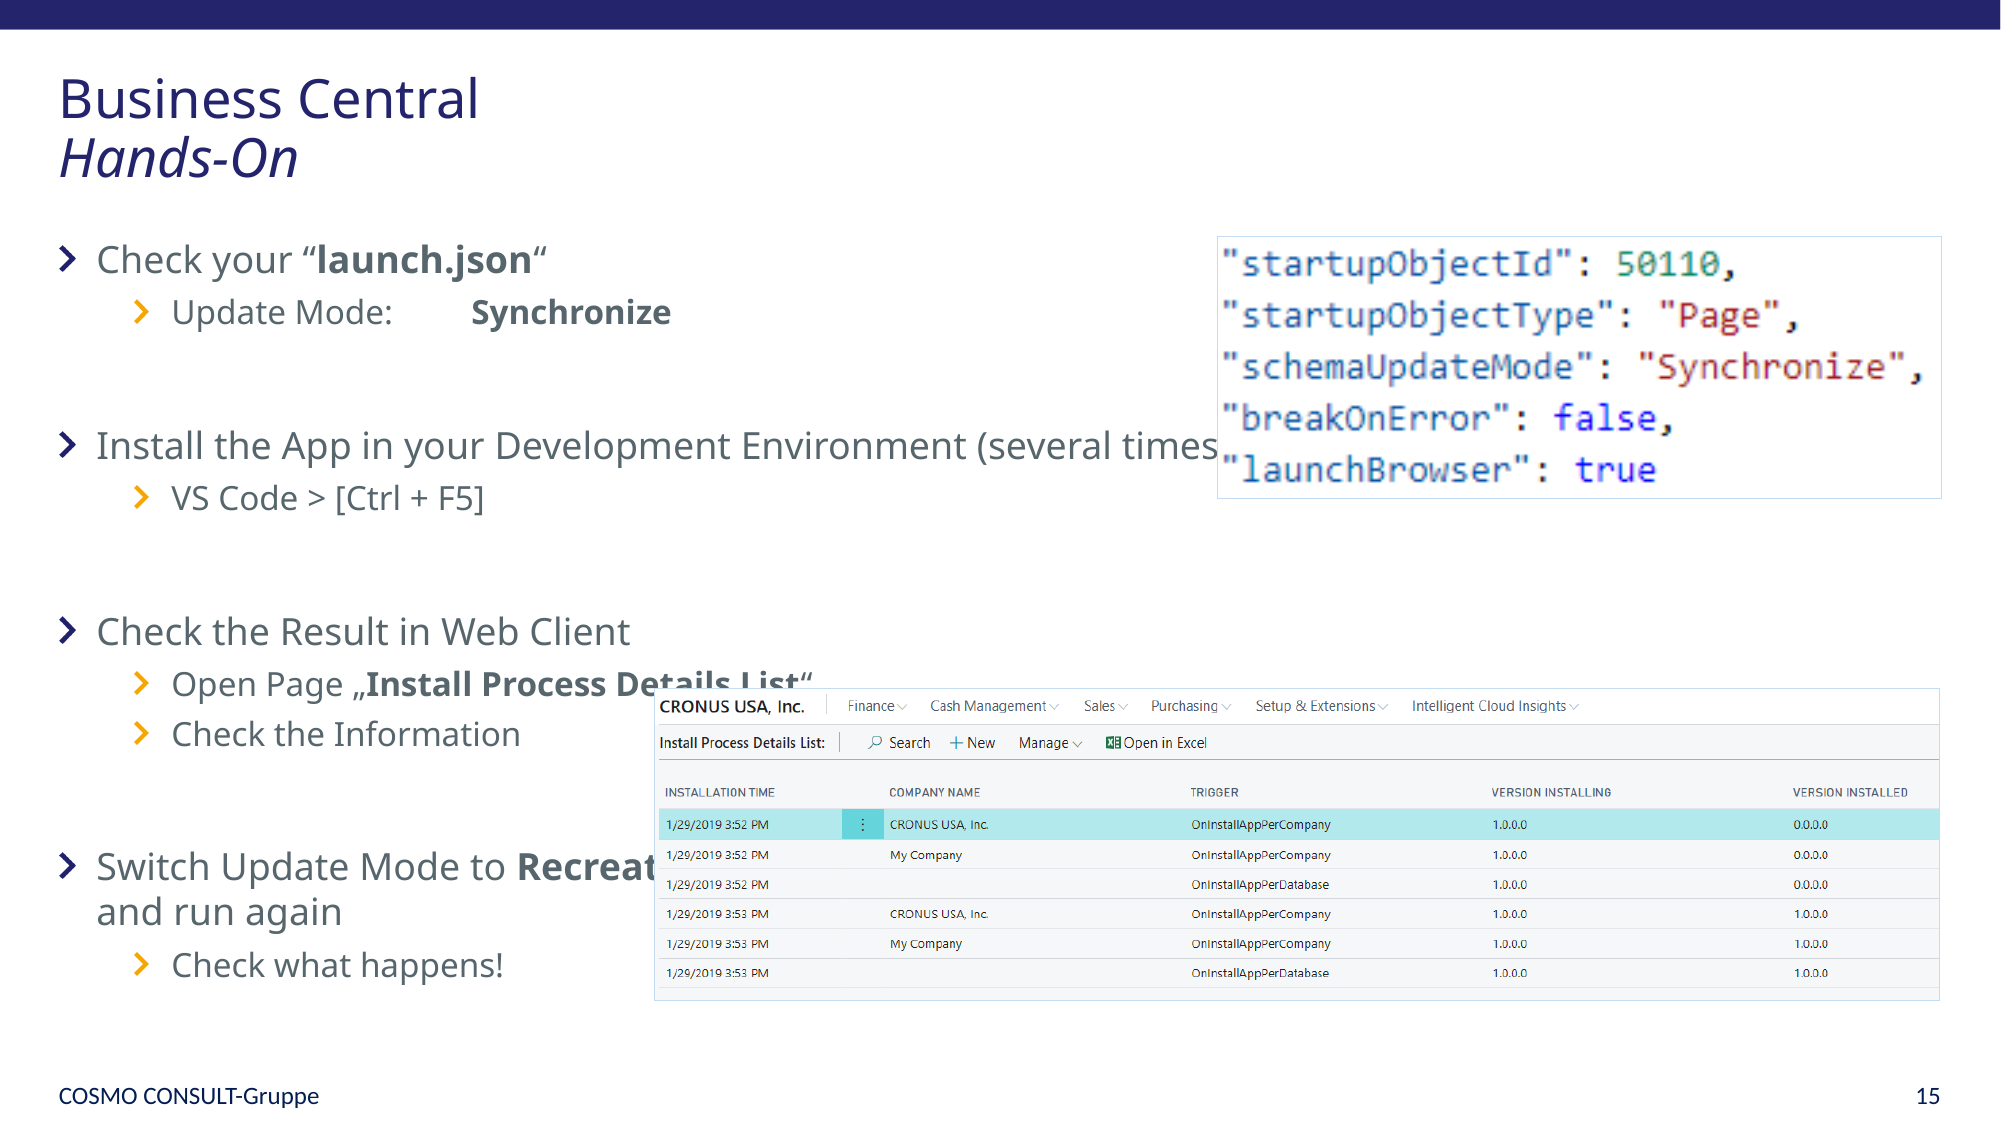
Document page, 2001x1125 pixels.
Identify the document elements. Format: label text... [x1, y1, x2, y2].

picture [134, 671, 149, 695]
picture [134, 485, 149, 509]
picture [1217, 236, 1942, 499]
picture [59, 431, 76, 458]
list Check your “launch.json“ Update Mode: Synchronize Install the App in your Development Environment (several times)  VS Code > [Ctrl + F5] Check the Result in Web Client Open Page „Install Process Details List“ Check the Information Switch Update Mode to Recreate and run again Check what happens! [58, 235, 1941, 1040]
picture [134, 721, 149, 745]
picture [134, 952, 149, 976]
picture [59, 616, 76, 644]
picture [59, 852, 76, 879]
picture [59, 245, 76, 272]
picture [134, 299, 149, 324]
picture [654, 688, 1940, 1001]
title Business Central Hands-On [59, 59, 1940, 189]
